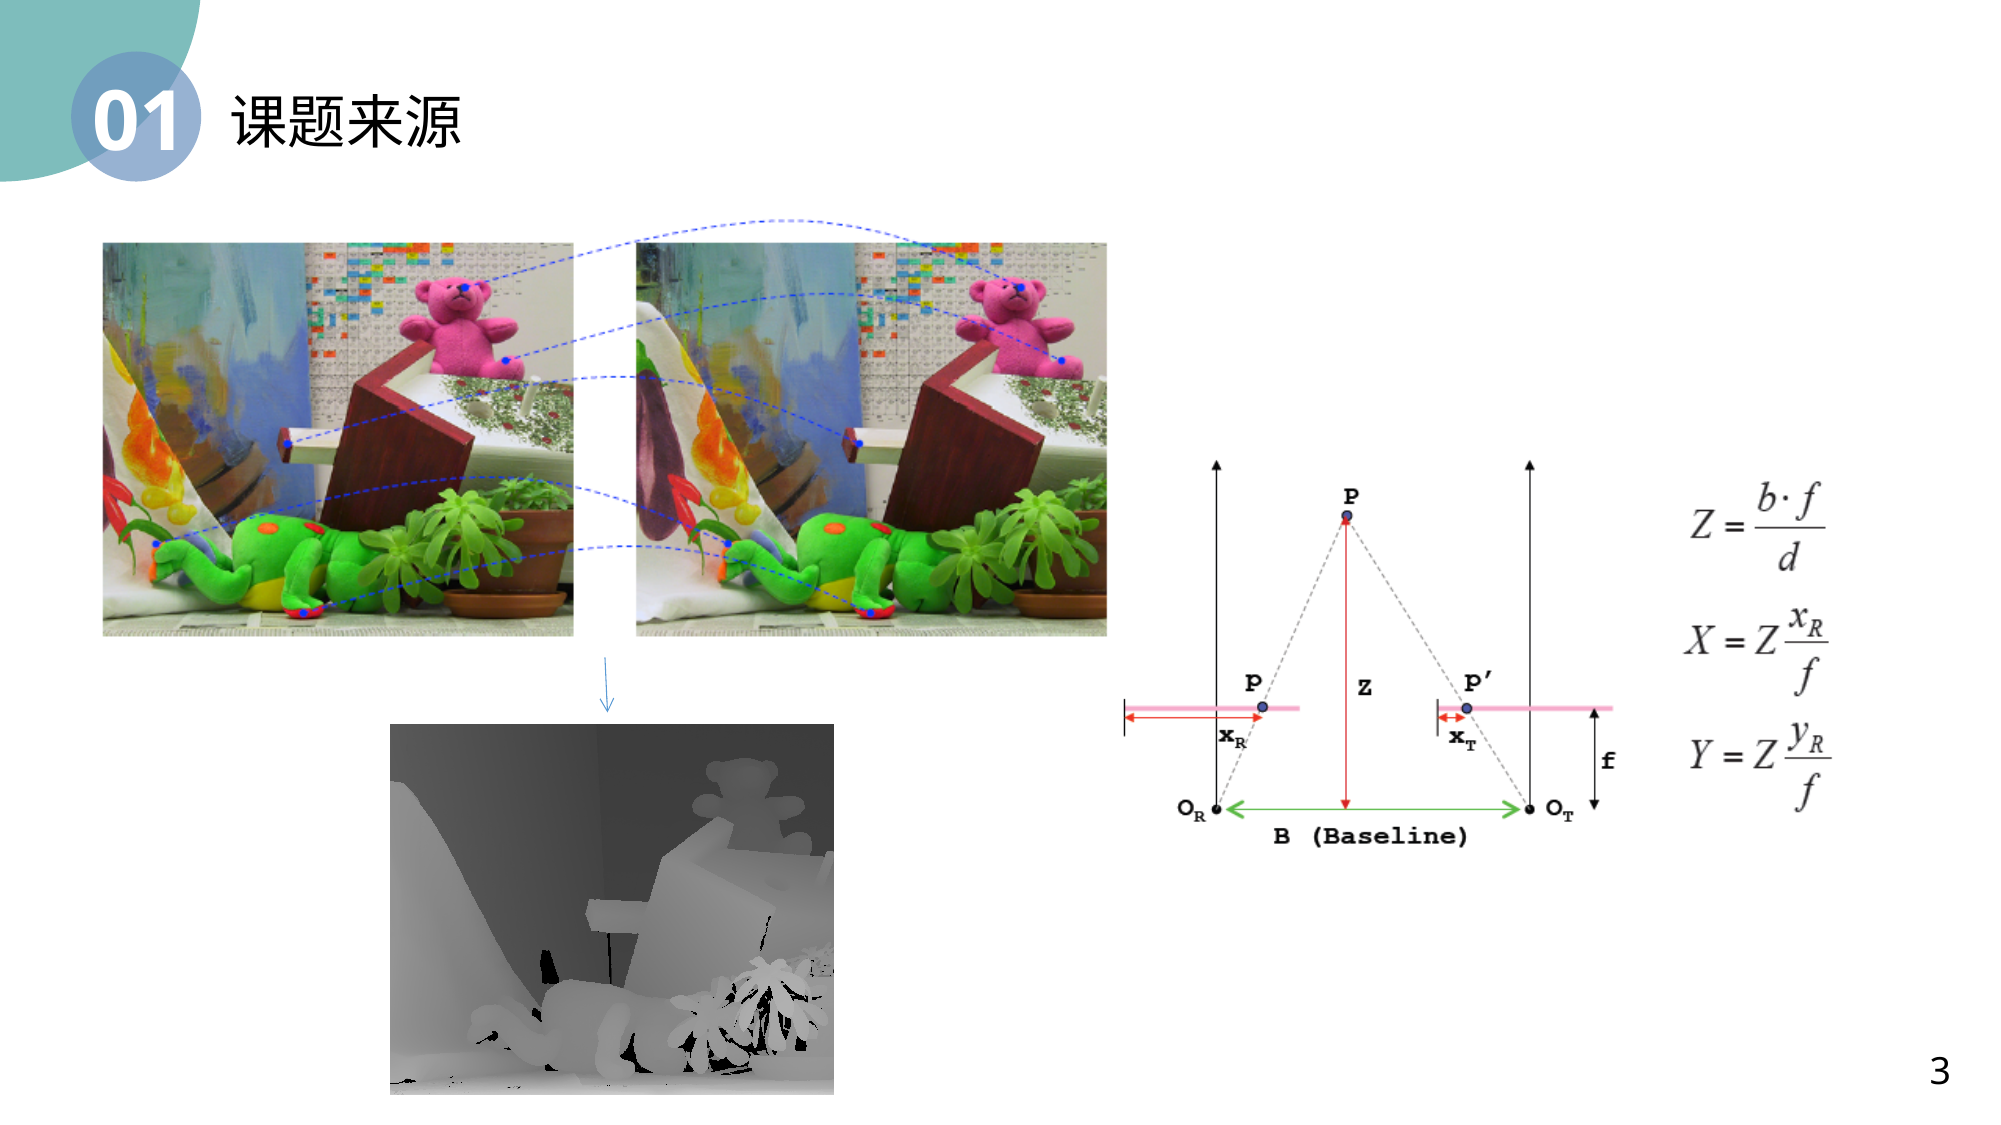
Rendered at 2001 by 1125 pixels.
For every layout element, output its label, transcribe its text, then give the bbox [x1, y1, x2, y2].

picture [75, 207, 1659, 867]
text_box 3 [1914, 1039, 2000, 1100]
text_box [103, 50, 169, 59]
text_box 课题来源 [214, 78, 478, 163]
text_box [0, 0, 202, 183]
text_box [604, 657, 608, 713]
text_box 01 [77, 59, 202, 175]
text_box [105, 175, 167, 183]
text_box [70, 87, 77, 146]
picture [1667, 463, 1873, 839]
picture [389, 724, 835, 1095]
